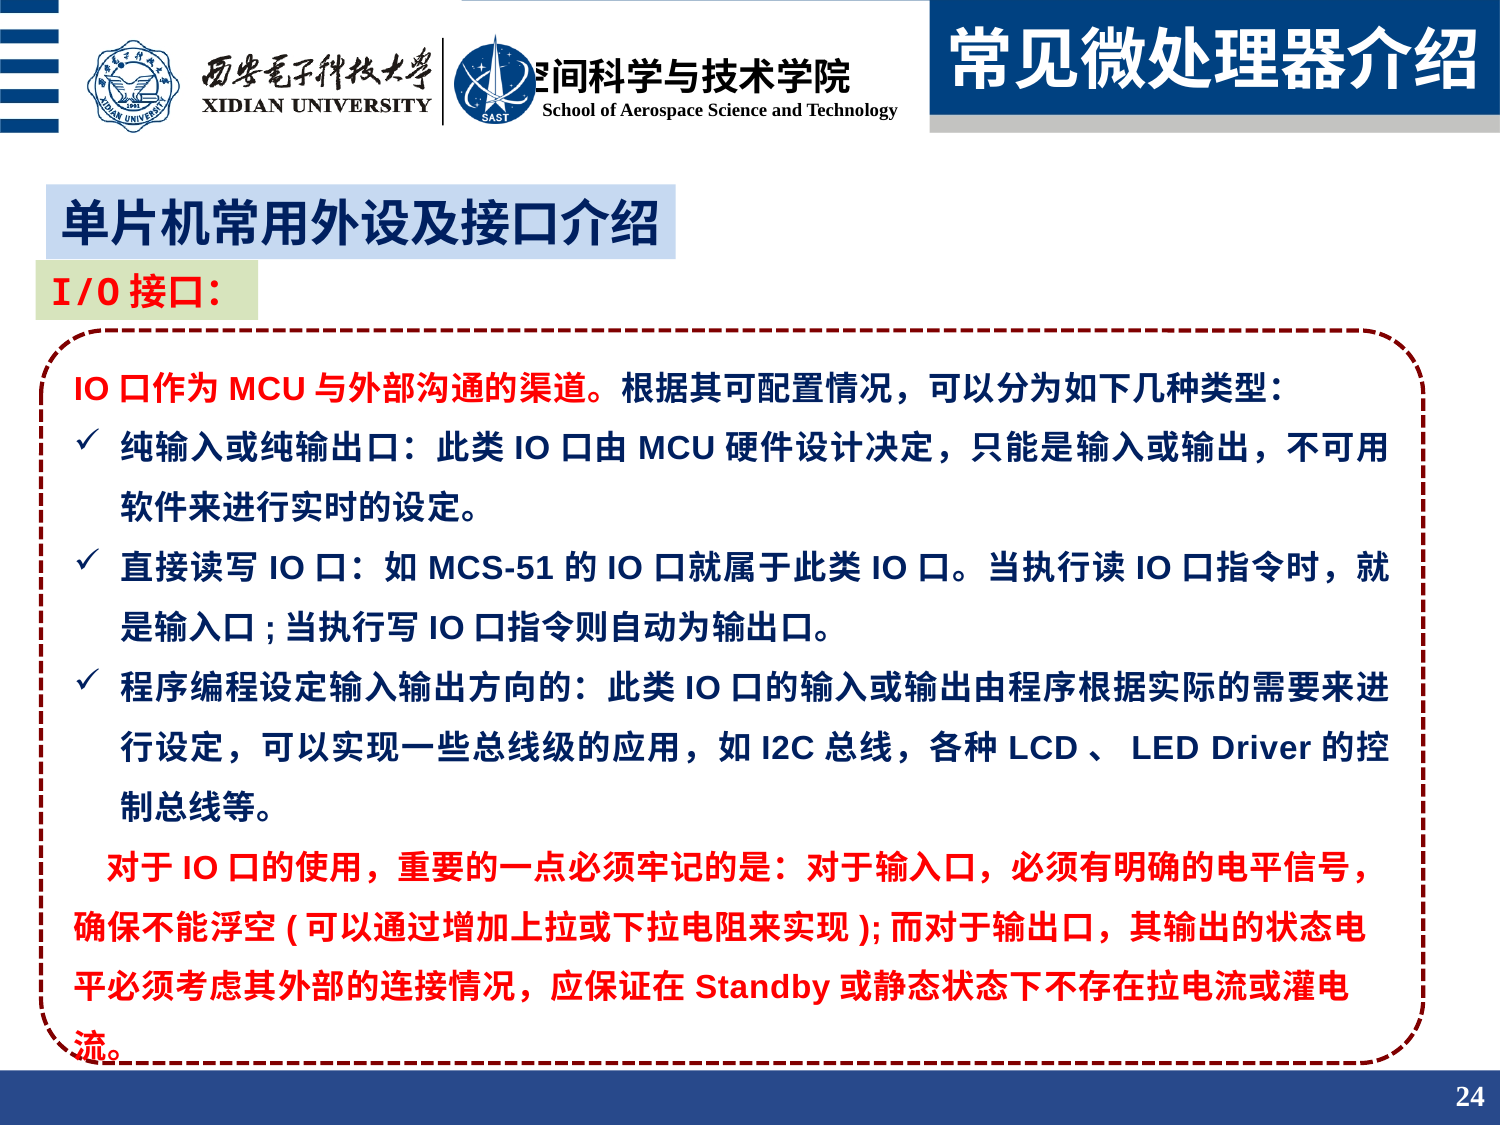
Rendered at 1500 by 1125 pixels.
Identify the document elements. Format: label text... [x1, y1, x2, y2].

text_box IO口作为MCU与外部沟通的渠道。根据其可配置情况，可以分为如下几种类型： 纯输入或纯输出口：此类IO口由MCU硬件设计决定，只能是输入或输出，不可用软件来进行实时的设定。 直接读写IO口：如MCS-51的IO口就属于此类IO口。当执行读IO口指令时，就是输入口;当执行写IO口指令则自动为输出口。 程序编程设定输入输出方向的：此类IO口的输入或输出由程序根据实际的需要来进行设定，可以实现一些总线级的应用，如I2C总线，各种LCD、LED Driver的控制总线等。 对于IO口的使用，重要的一点必须牢记的是：对于输入口，必须有明确的电平信号，确保不能浮空(可以通过增加上拉或下拉电阻来实现);而对于输出口，其输出的状态电平必须考虑其外部的连接情况，应保证在Standby或静态状态下不存在拉电流或灌电流。 [58, 339, 1406, 1073]
text_box [1406, 350, 1426, 1045]
text_box [38, 350, 58, 1046]
text_box [72, 328, 1392, 339]
text_box 单片机常用外设及接口介绍 [46, 184, 676, 260]
picture [0, 0, 1500, 1070]
text_box I/O接口： [35, 260, 259, 320]
text_box 常见微处理器介绍 [927, 0, 1500, 114]
